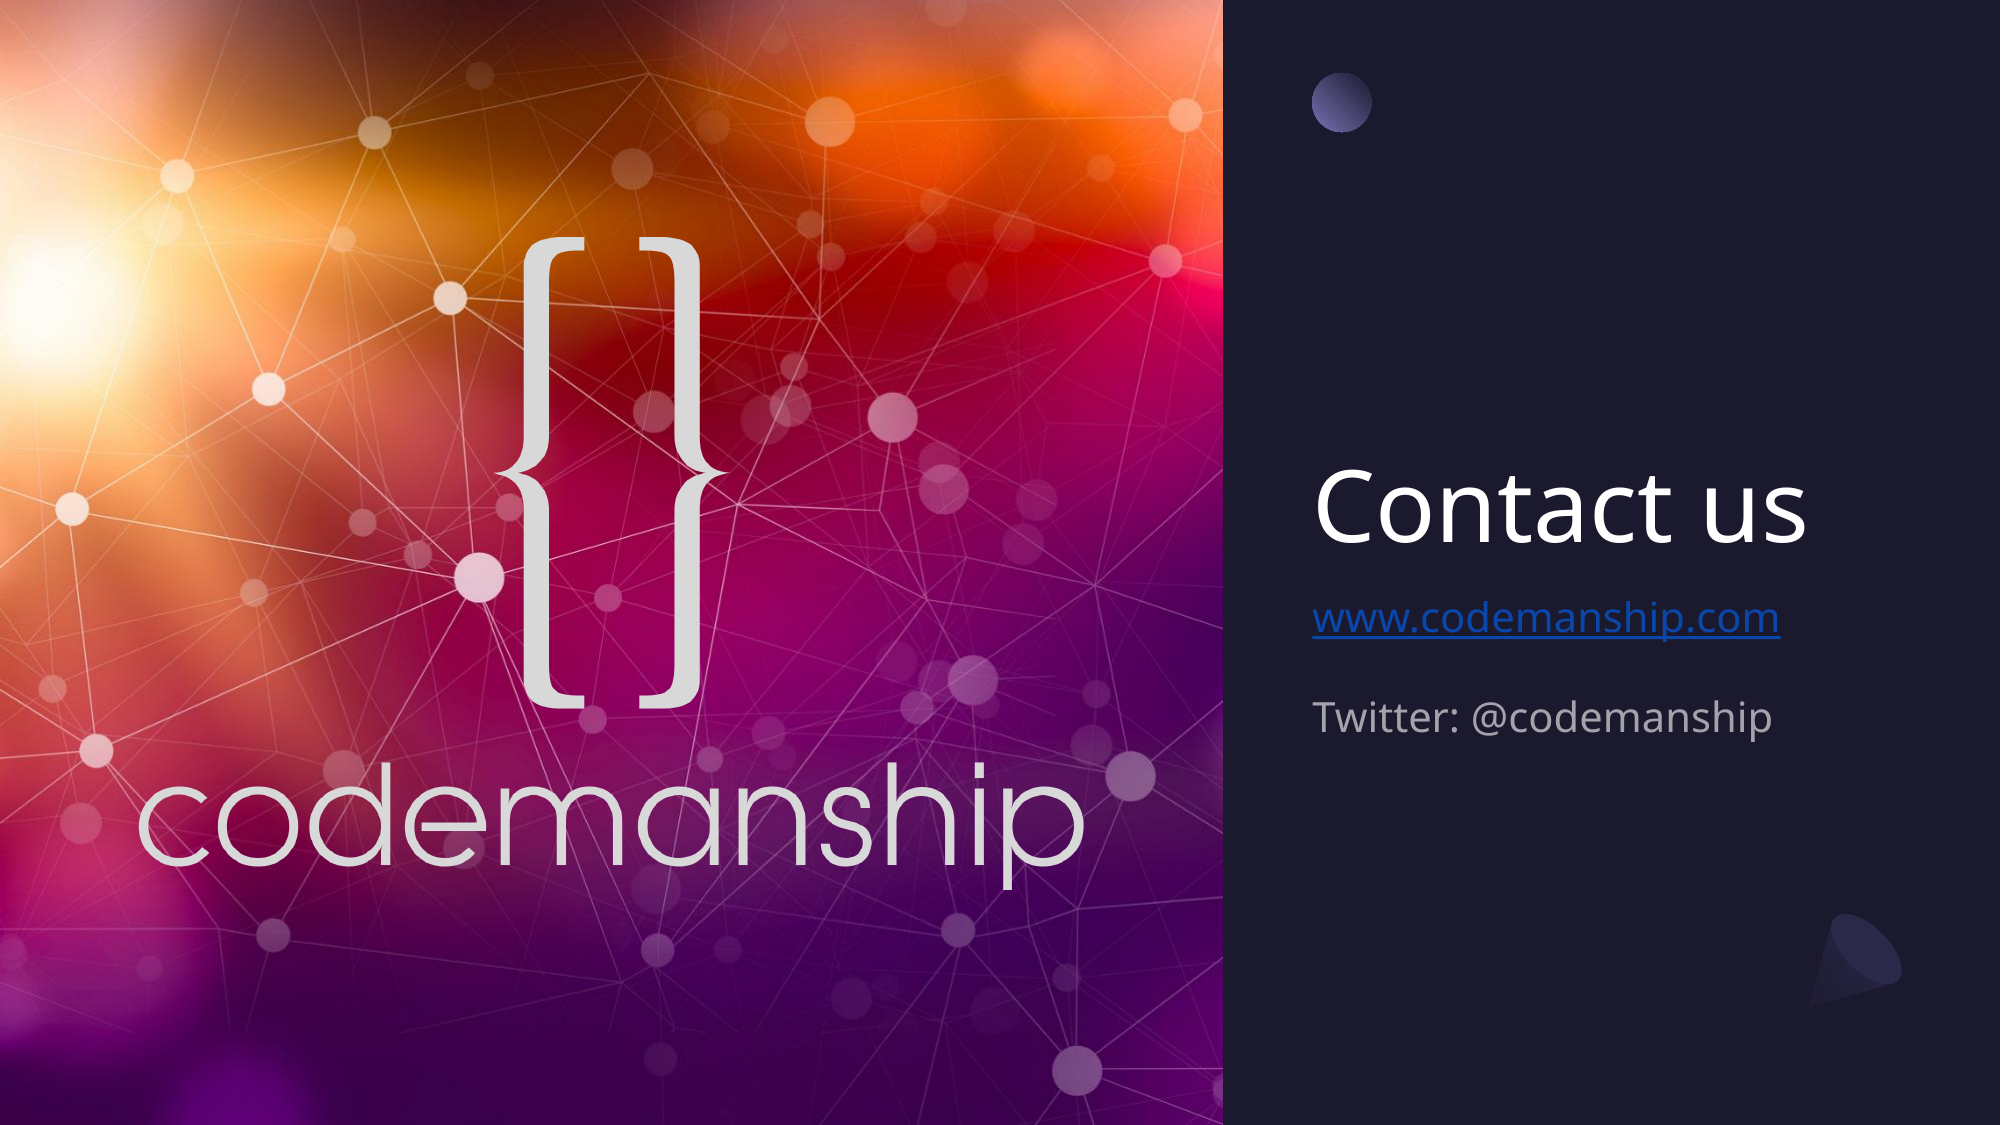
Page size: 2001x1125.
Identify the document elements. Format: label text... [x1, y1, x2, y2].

title Contact us [1312, 172, 1898, 564]
list www.codemanship.com Twitter: @codemanship [1312, 585, 1898, 870]
picture [0, 0, 1223, 1125]
